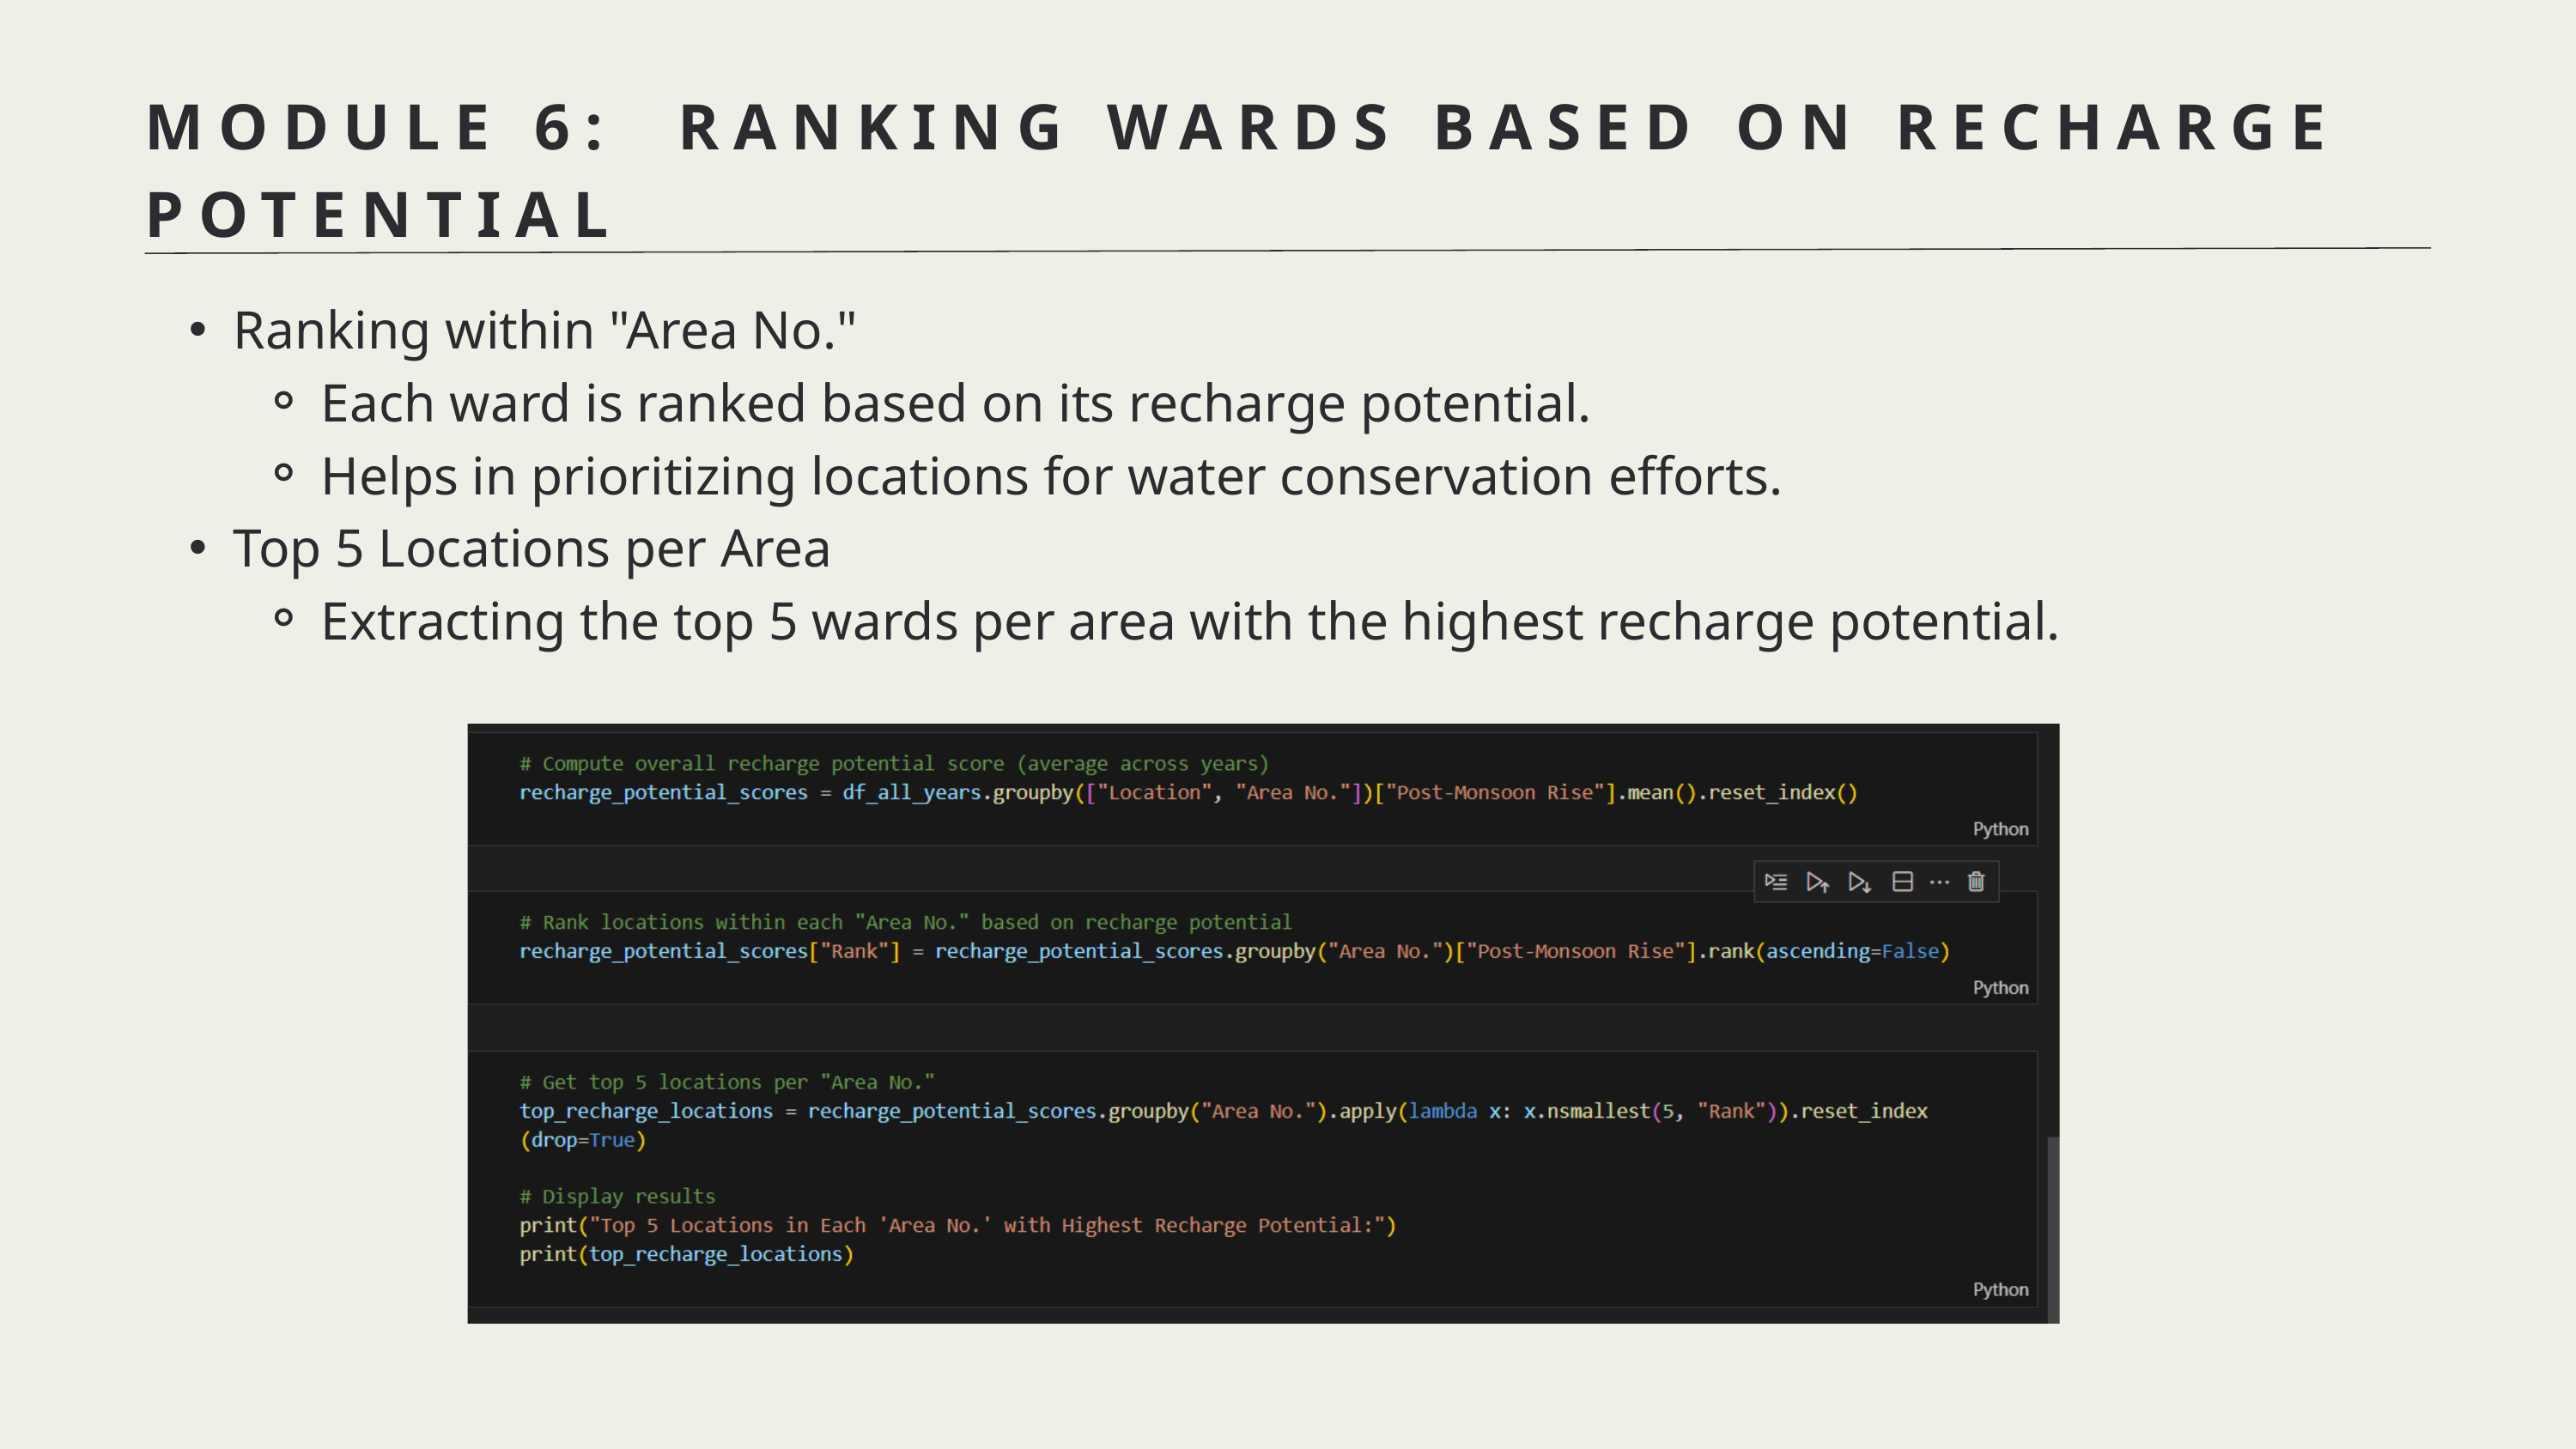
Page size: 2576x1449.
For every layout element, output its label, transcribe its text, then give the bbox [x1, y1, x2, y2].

text_box MODULE 6: RANKING WARDS BASED ON RECHARGE POTENTIAL [144, 74, 2432, 251]
text_box Ranking within "Area No." Each ward is ranked based on its recharge potential. Helps in prioritizing locations for water conservation efforts. Top 5 Locations per Area Extracting the top 5 wards per area with the highest recharge potential. [144, 287, 2428, 723]
text_box [467, 724, 2060, 1324]
